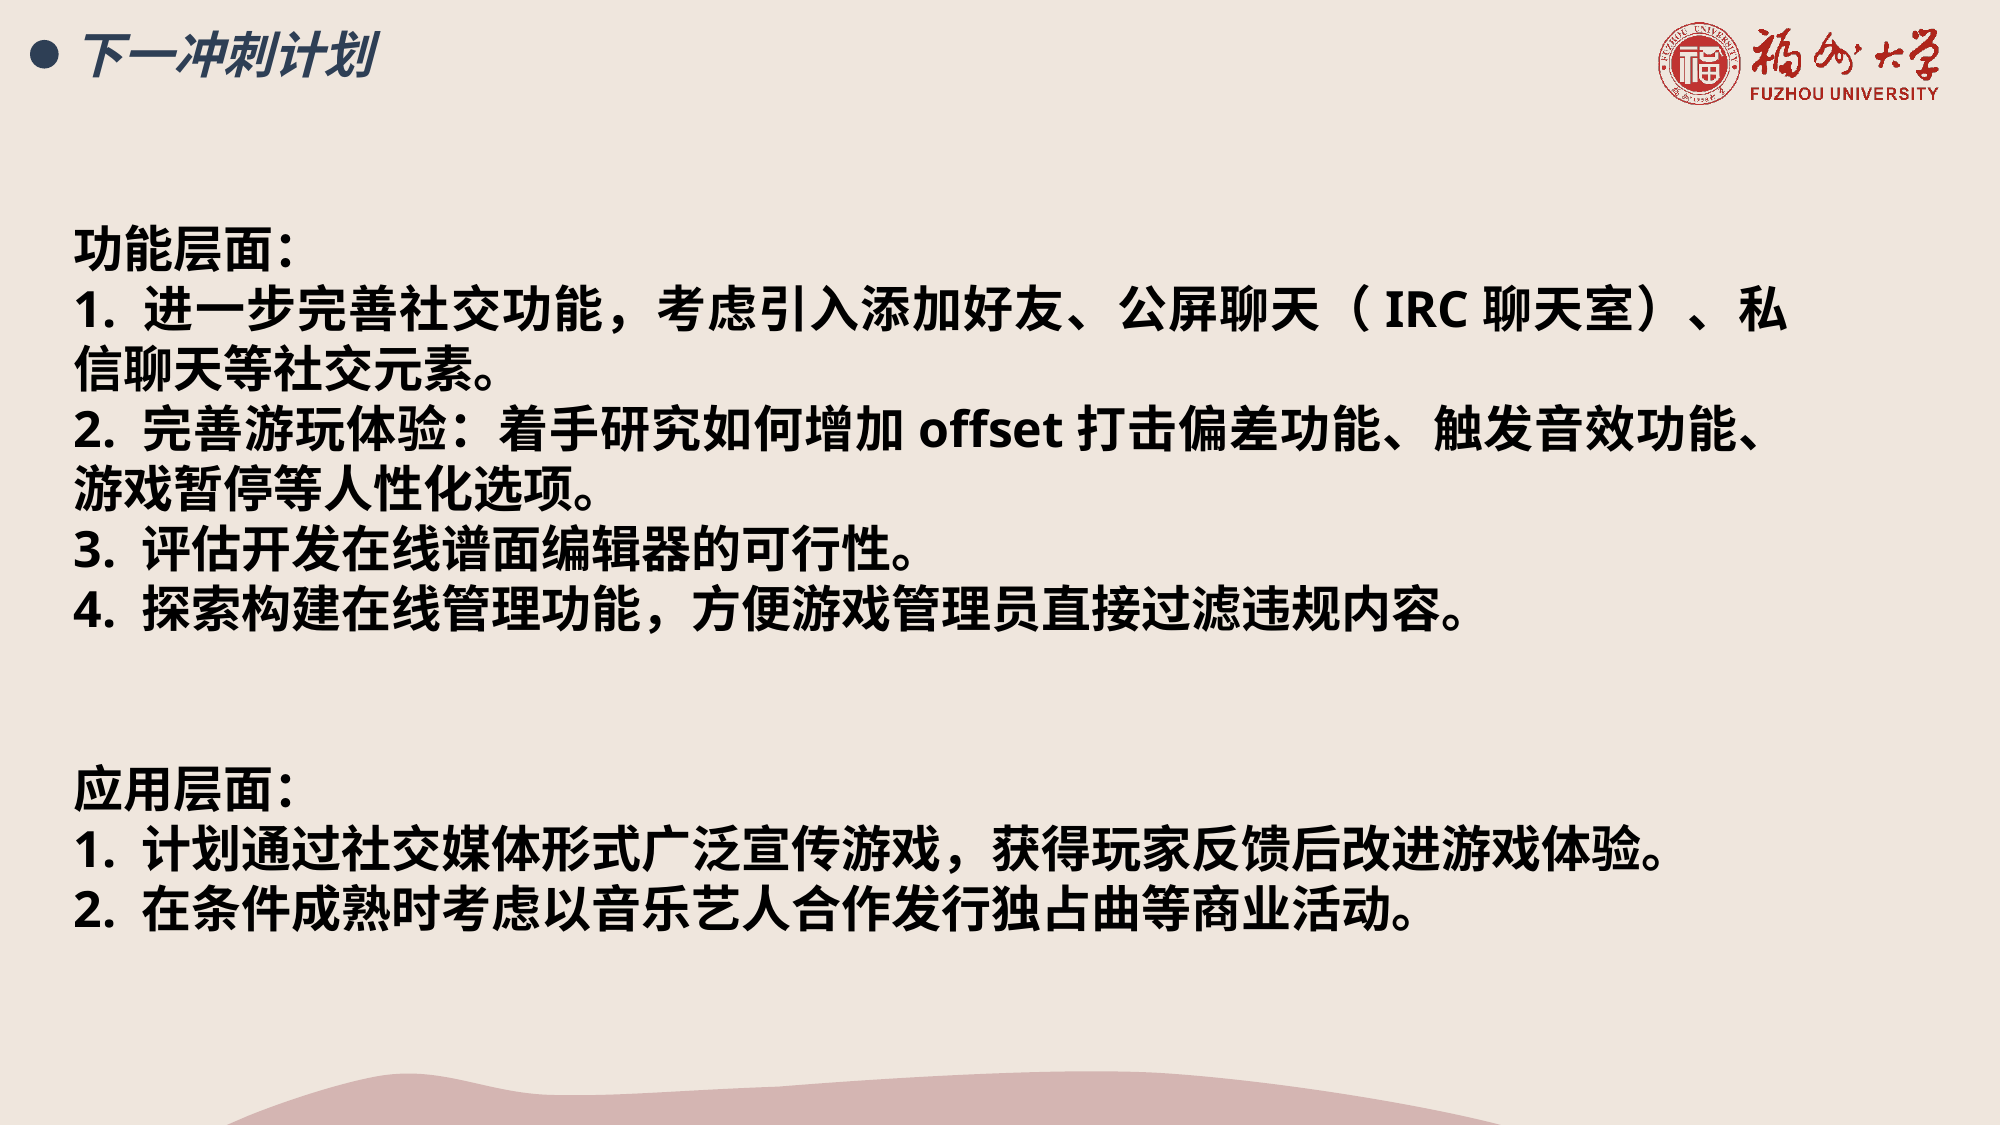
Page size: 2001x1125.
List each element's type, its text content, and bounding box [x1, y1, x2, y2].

text_box 功能层面： 1. 进一步完善社交功能，考虑引入添加好友、公屏聊天（IRC聊天室）、私信聊天等社交元素。 2. 完善游玩体验：着手研究如何增加offset打击偏差功能、触发音效功能、游戏暂停等人性化选项。 3. 评估开发在线谱面编辑器的可行性。 4. 探索构建在线管理功能，方便游戏管理员直接过滤违规内容。 应用层面： 1. 计划通过社交媒体形式广泛宣传游戏，获得玩家反馈后改进游戏体验。 2. 在条件成熟时考虑以音乐艺人合作发行独占曲等商业活动。 [58, 210, 1804, 946]
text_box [29, 16, 531, 92]
text_box [226, 1070, 1502, 1125]
picture [1652, 22, 1941, 105]
